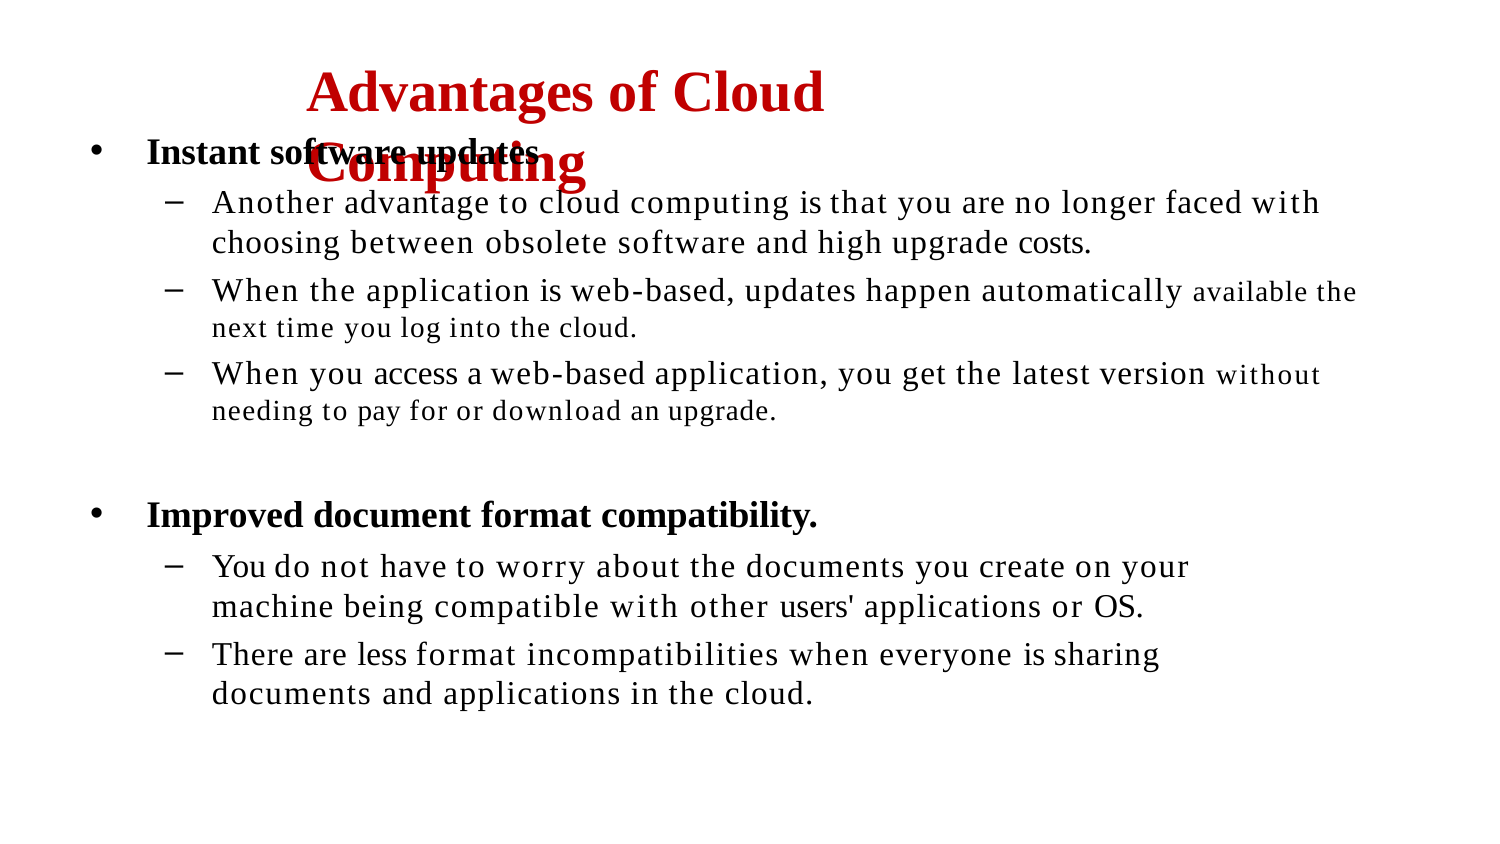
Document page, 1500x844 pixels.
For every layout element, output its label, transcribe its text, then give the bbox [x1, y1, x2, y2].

text_box Instant software updates Another advantage to cloud computing is that you are no longer faced with choosing between obsolete software and high upgrade costs. When the application is web-based, updates happen automatically available the next time you log into the cloud. When you access a web-based application, you get the latest version without needing to pay for or download an upgrade. Improved document format compatibility. You do not have to worry about the documents you create on your machine being compatible with other users' applications or OS. There are less format incompatibilities when everyone is sharing documents and applications in the cloud. [87, 115, 1424, 712]
title Advantages of Cloud Computing [304, 51, 1084, 115]
